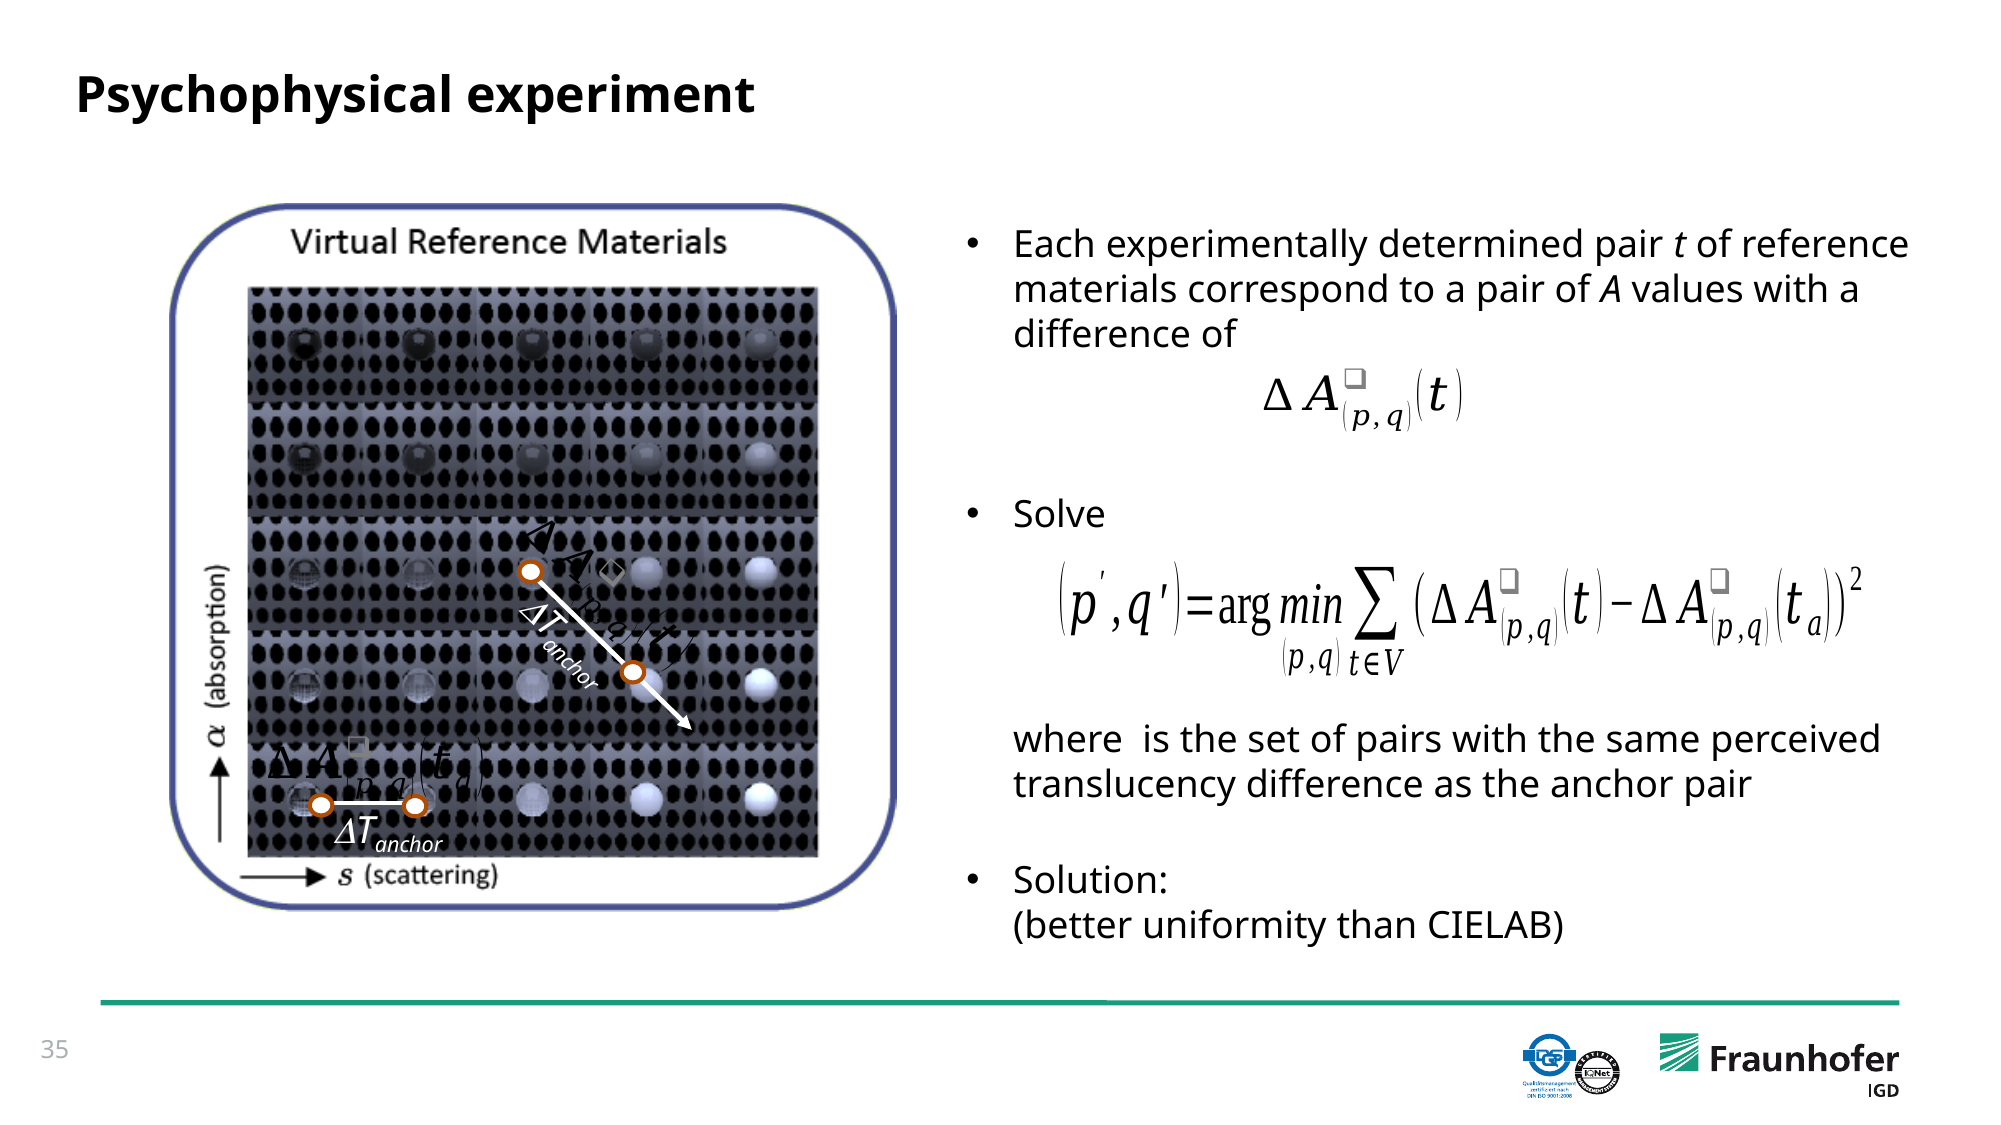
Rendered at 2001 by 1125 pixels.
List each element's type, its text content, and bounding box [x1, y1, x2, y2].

picture [169, 203, 897, 913]
text_box Psychophysical experiment [75, 62, 1425, 188]
slide_number 35 [0, 1032, 70, 1054]
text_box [532, 574, 692, 731]
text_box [490, 607, 645, 683]
